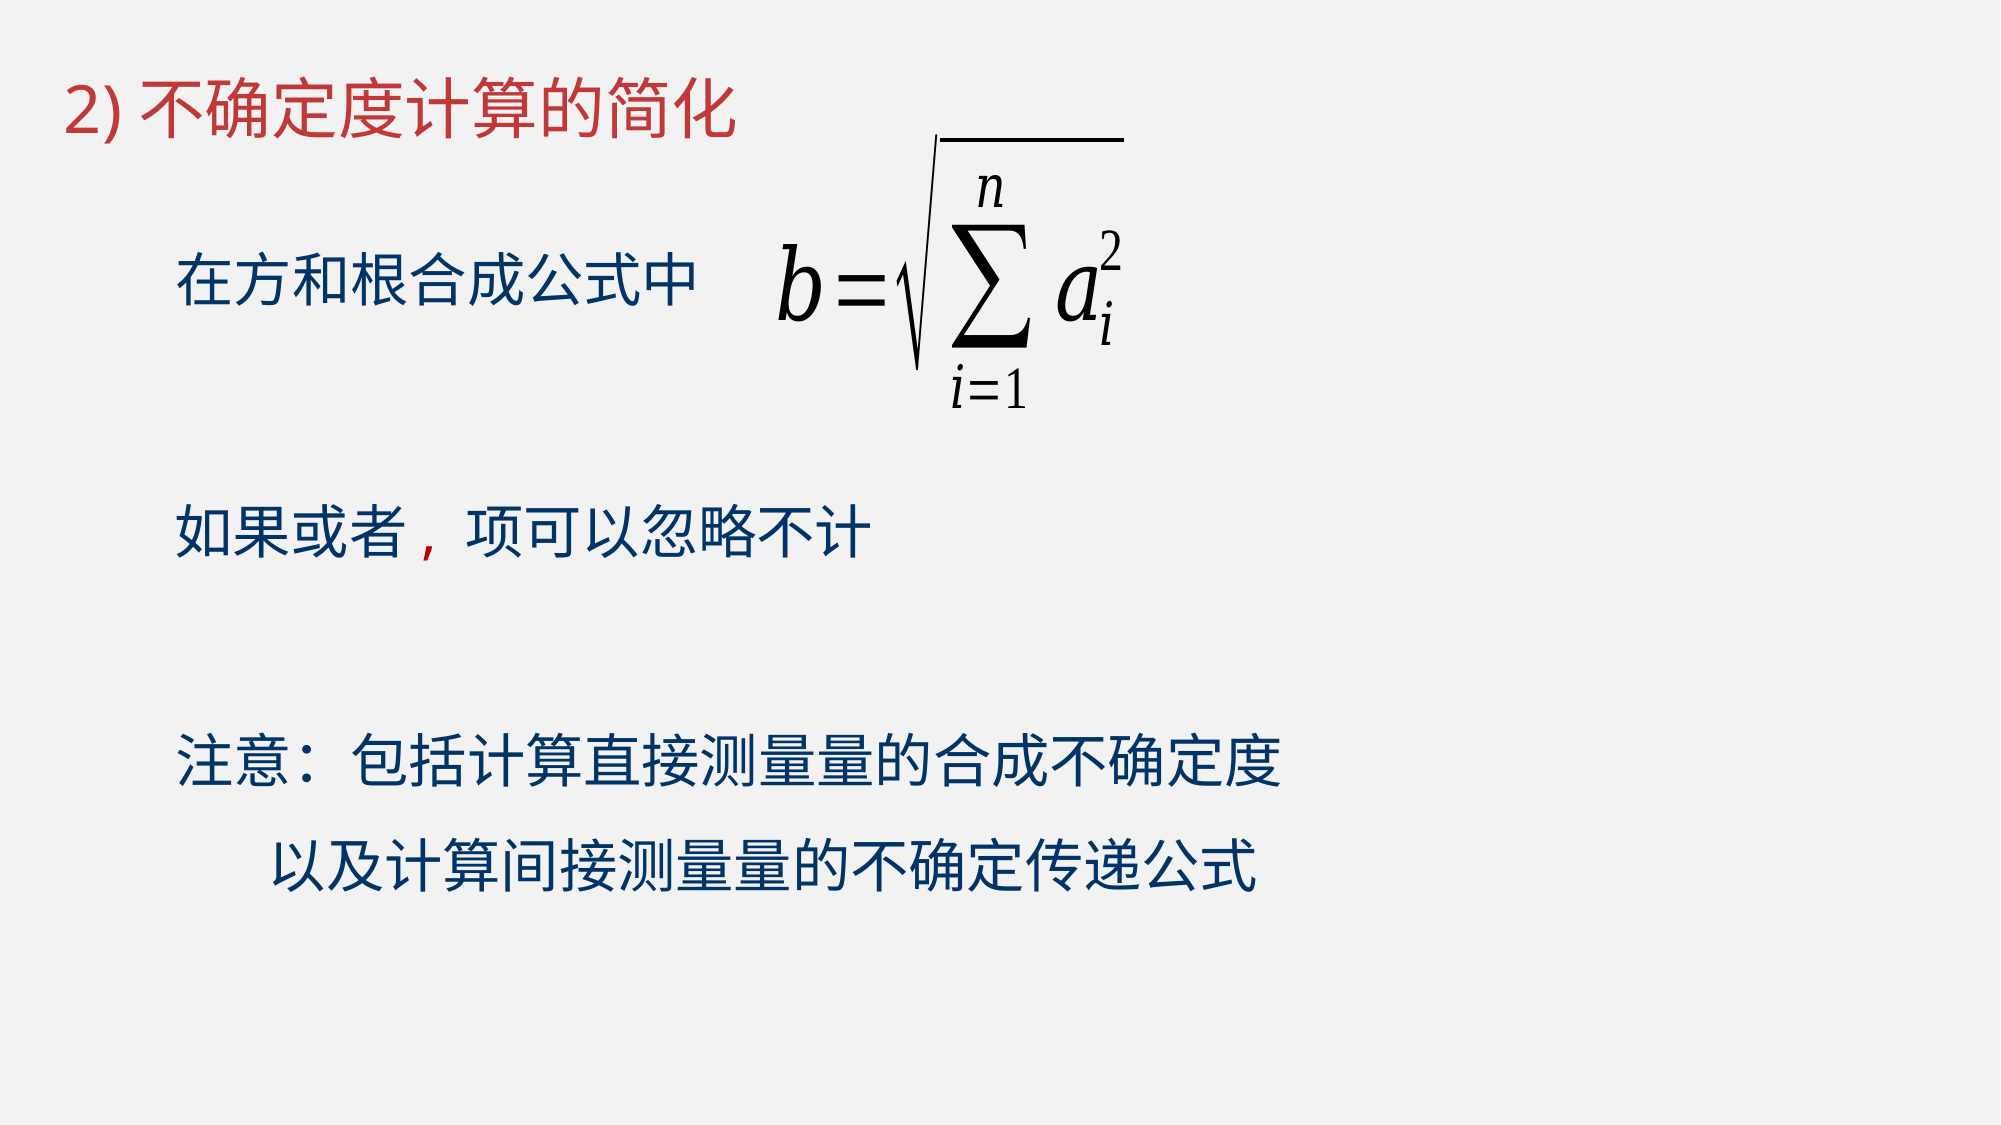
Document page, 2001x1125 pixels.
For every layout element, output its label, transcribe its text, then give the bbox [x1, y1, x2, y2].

text_box 注意：包括计算直接测量量的合成不确定度 以及计算间接测量量的不确定传递公式 [161, 682, 1390, 907]
text_box 在方和根合成公式中 [161, 235, 729, 321]
text_box 2)不确定度计算的简化 [49, 59, 840, 154]
